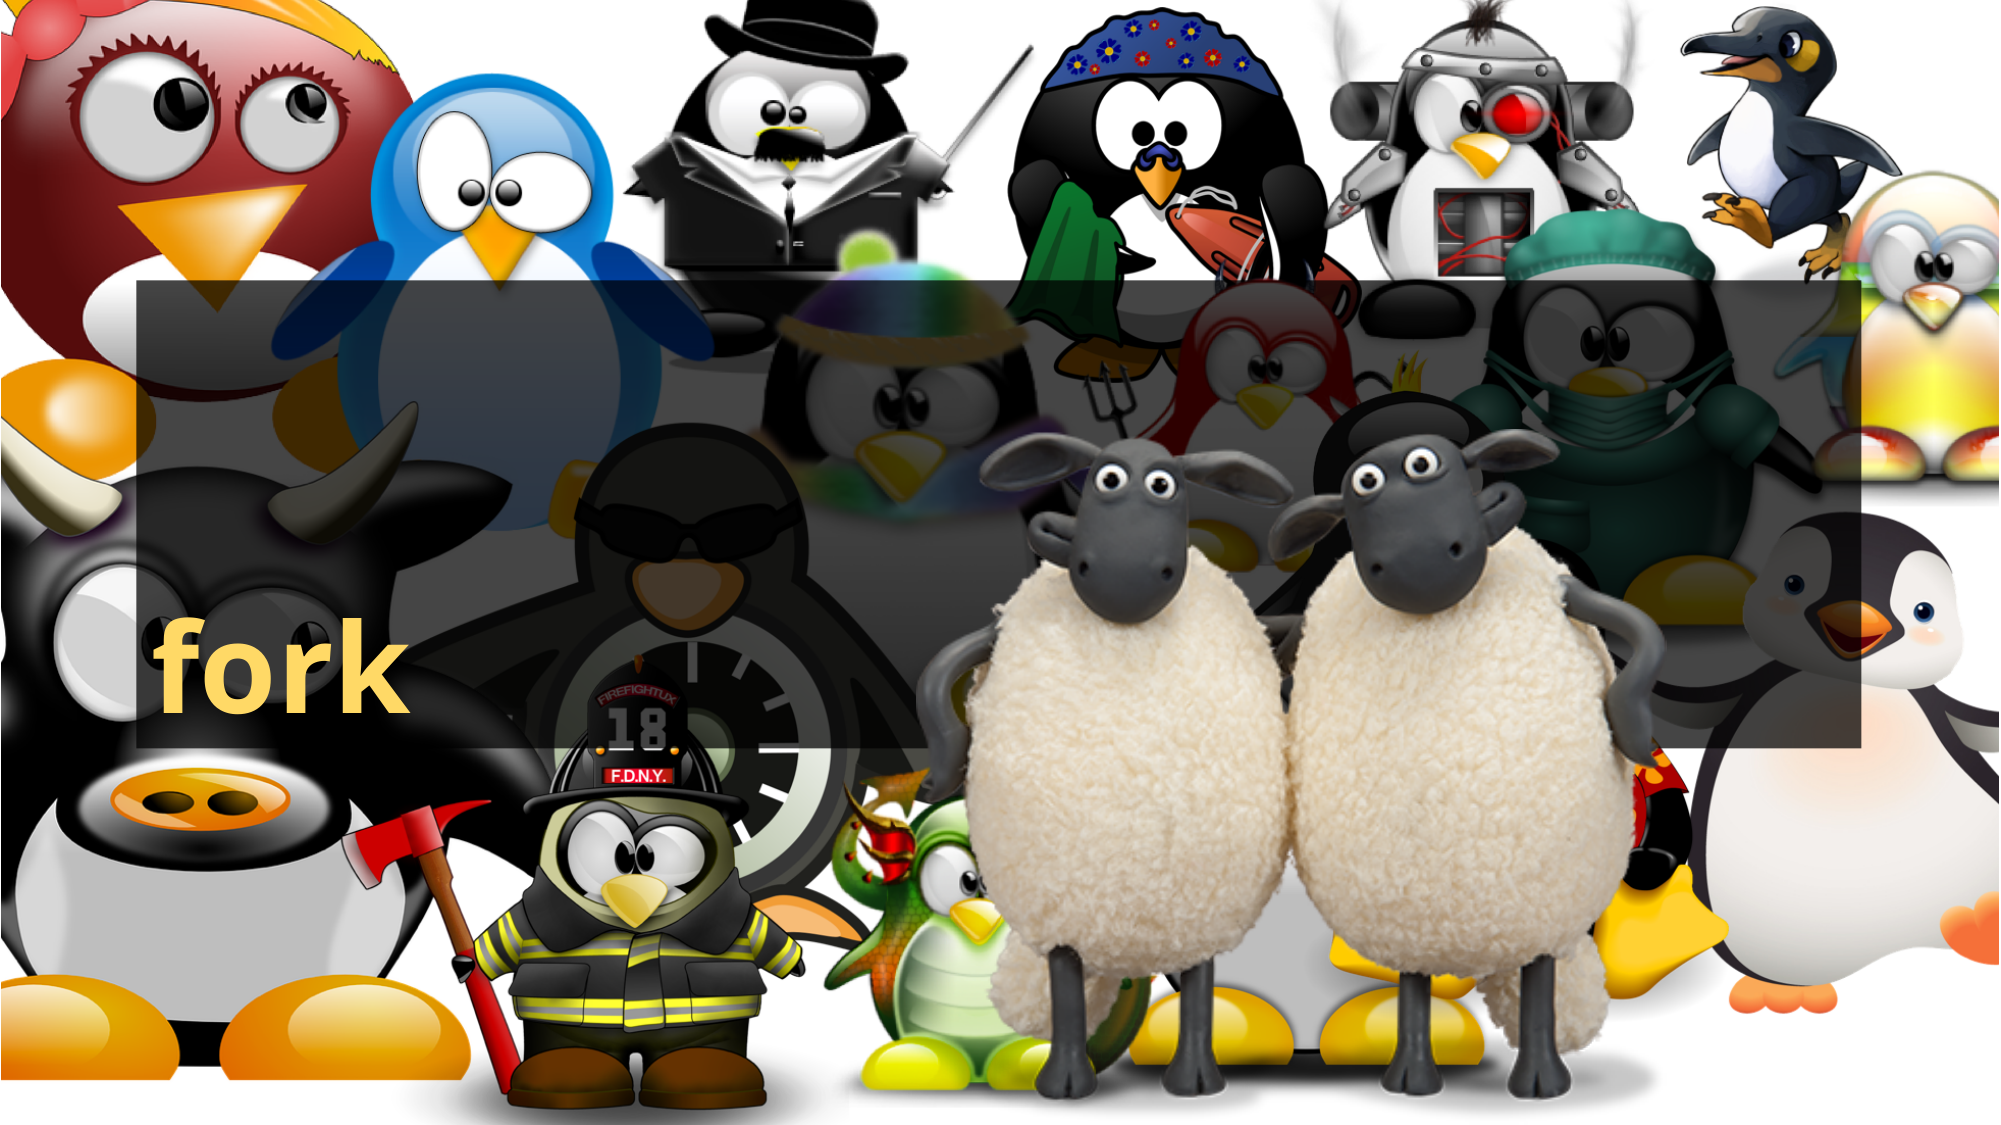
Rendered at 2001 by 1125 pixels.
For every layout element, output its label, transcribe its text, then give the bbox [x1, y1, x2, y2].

picture [1, 0, 1999, 1125]
title fork [136, 280, 1862, 749]
